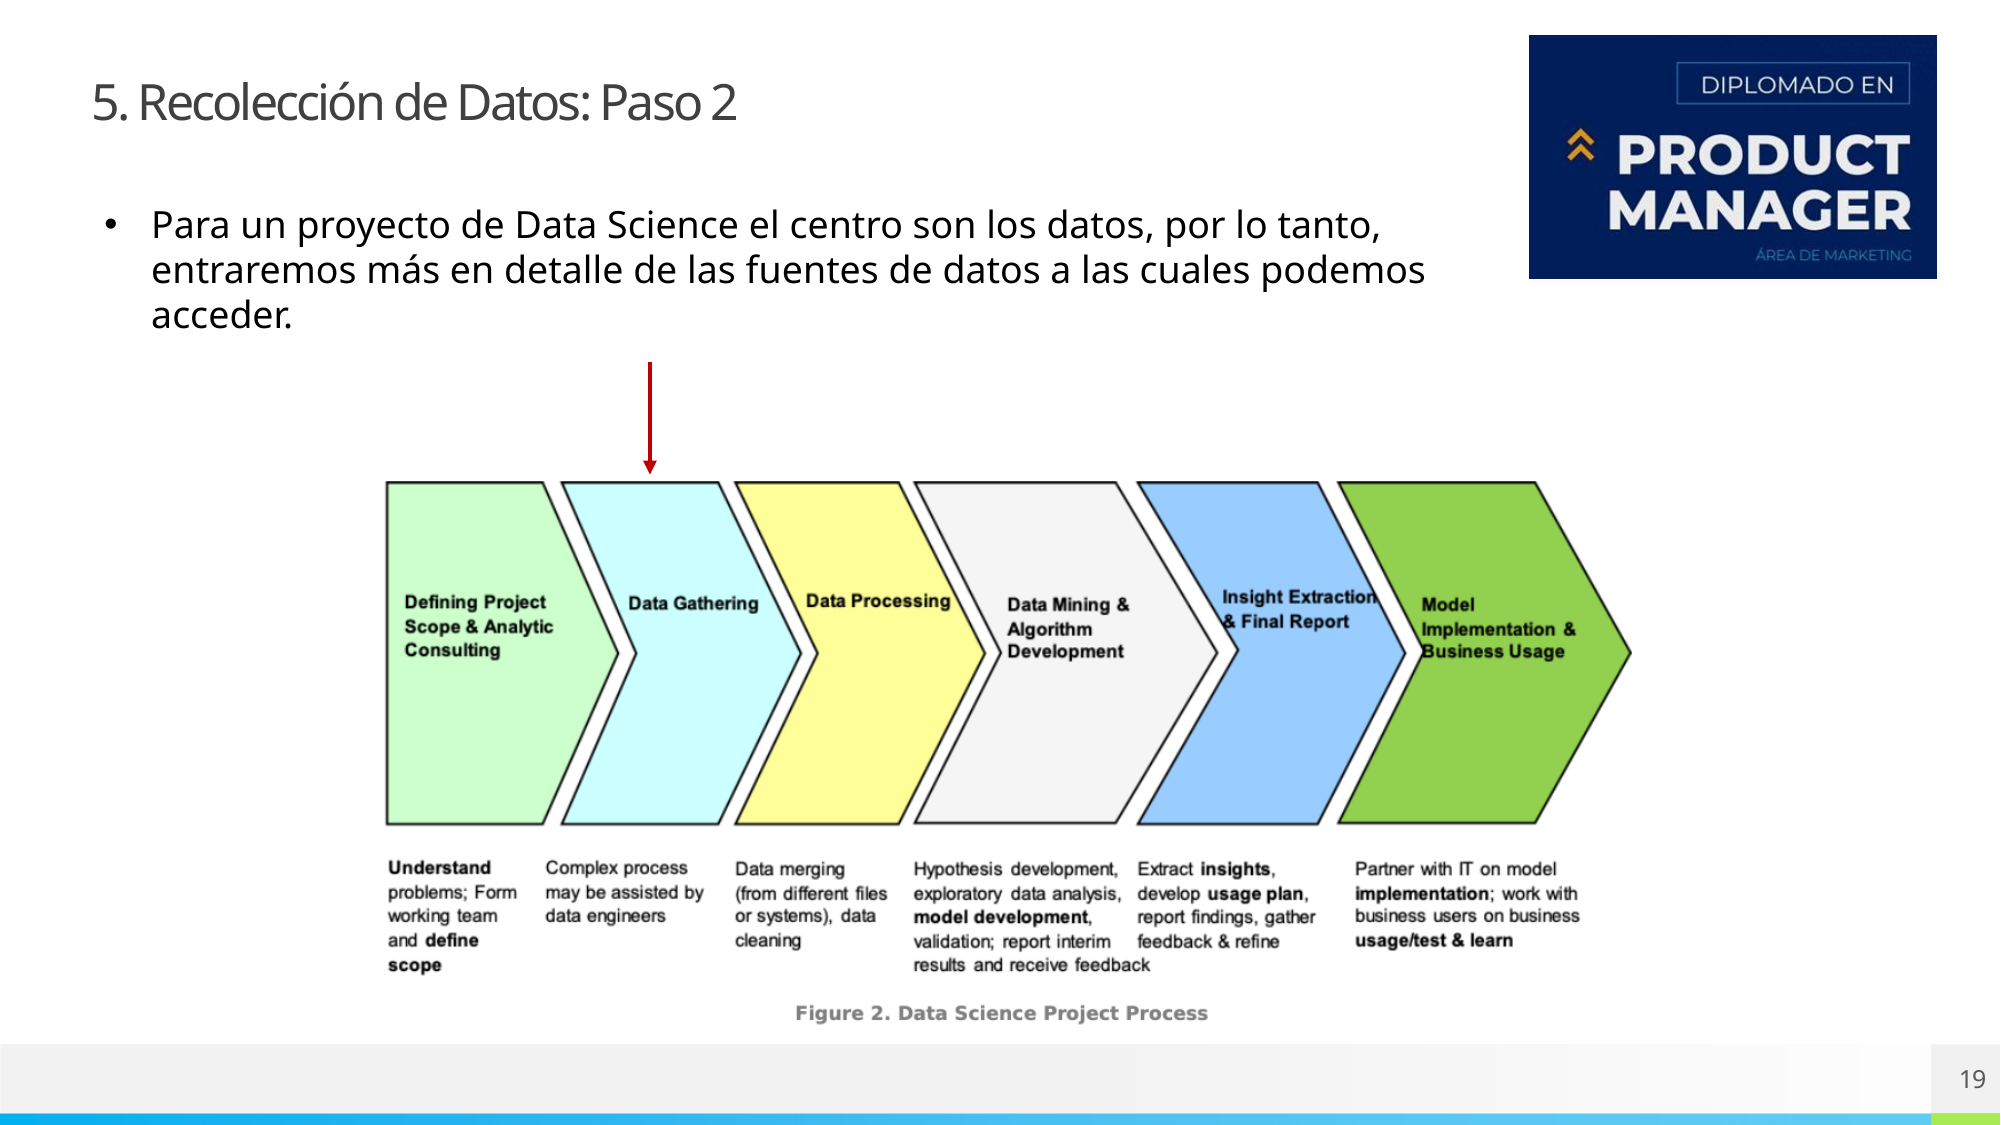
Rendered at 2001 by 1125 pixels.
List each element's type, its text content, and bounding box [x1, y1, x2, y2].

picture [0, 1044, 1930, 1125]
slide_number 19 [1945, 1061, 1988, 1125]
picture [345, 449, 1654, 1039]
text_box [1930, 1044, 2000, 1114]
text_box Para un proyecto de Data Science el centro son los datos, por lo tanto, entraremos más en detalle de las fuentes de datos a las cuales podemos acceder. [89, 193, 1475, 344]
picture [1529, 34, 1938, 280]
title 5. Recolección de Datos: Paso 2 [89, 68, 1475, 193]
